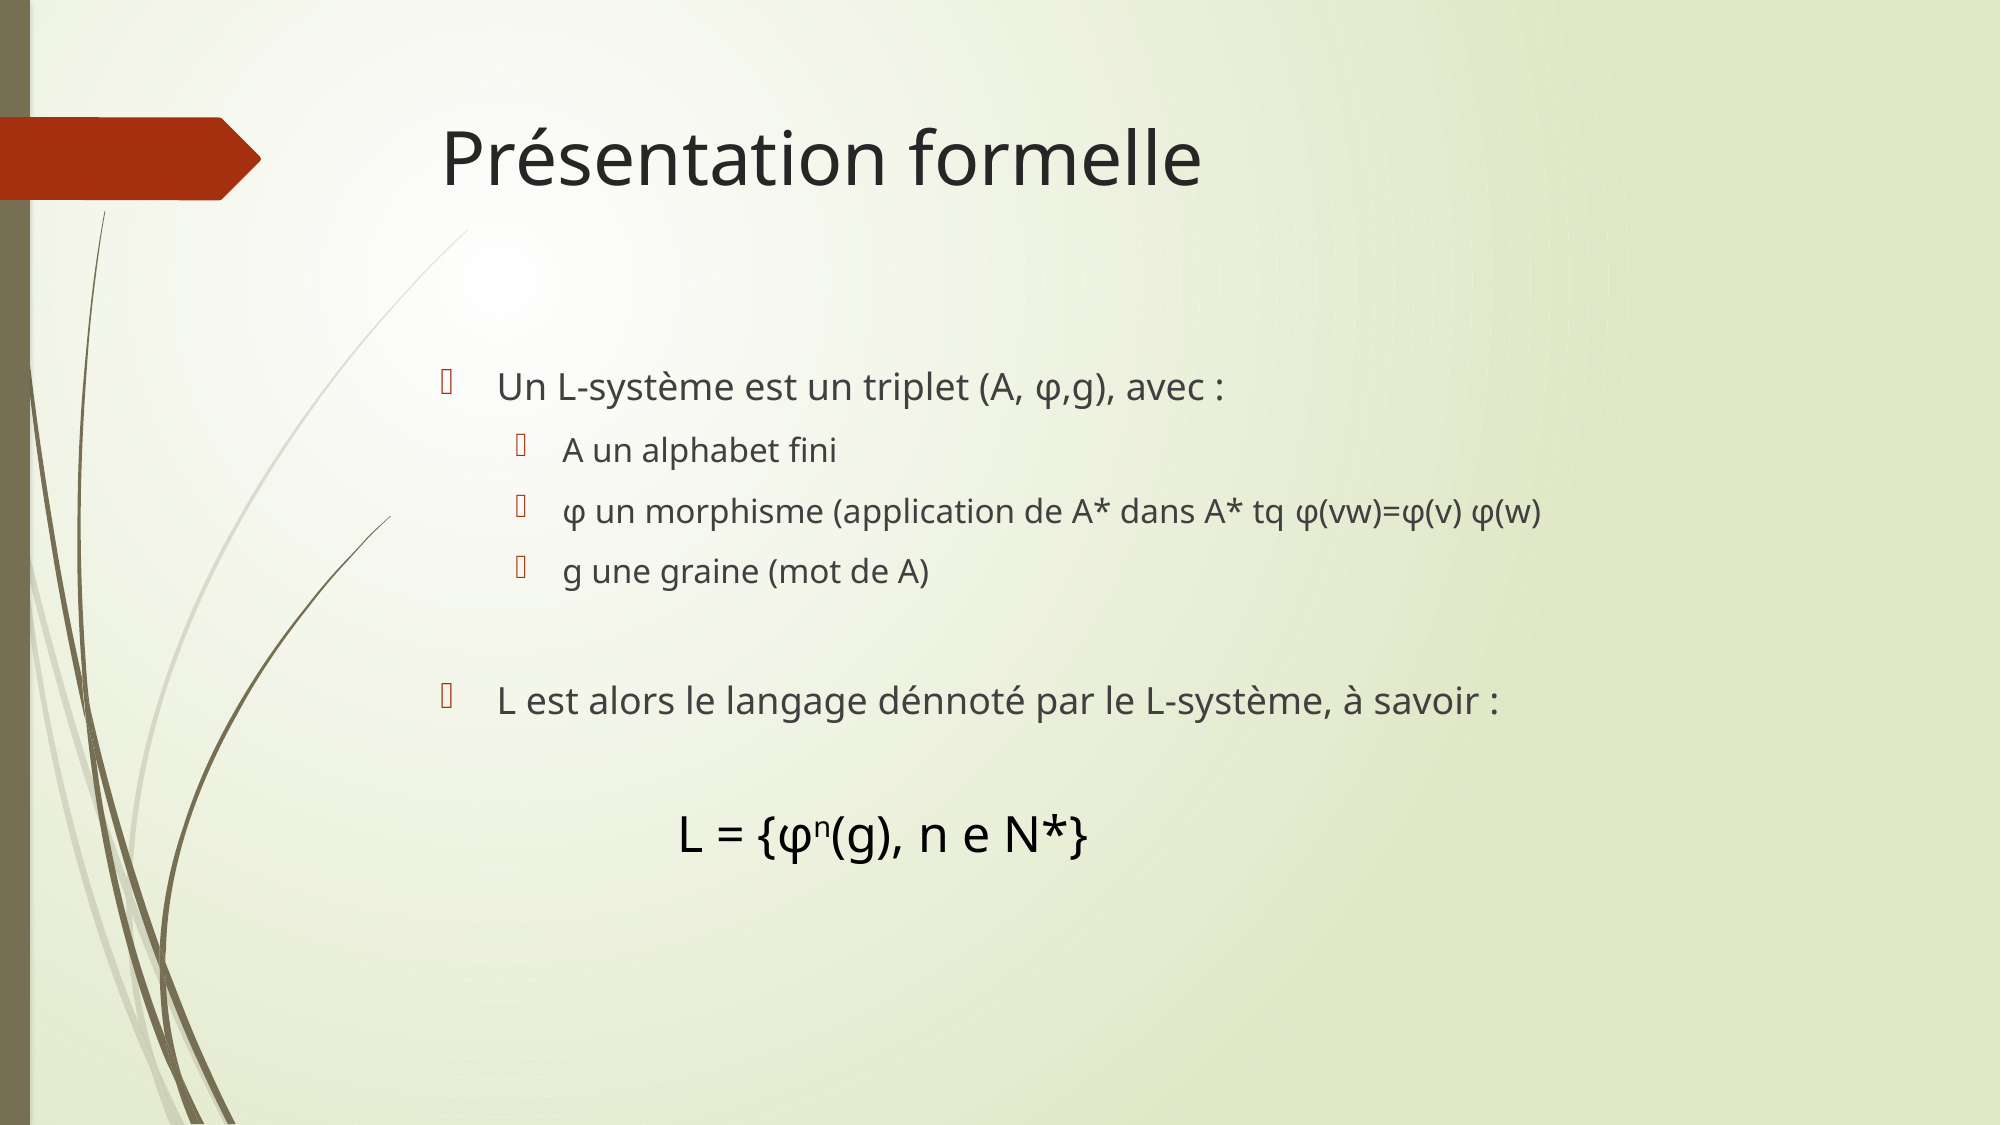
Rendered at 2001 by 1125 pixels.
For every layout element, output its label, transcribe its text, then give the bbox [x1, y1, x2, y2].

text_box L = {φn(g), n e N*} [662, 795, 1204, 931]
title Présentation formelle [425, 102, 1888, 313]
list Un L-système est un triplet (A, φ,g), avec : A un alphabet fini φ un morphisme (application de A* dans A* tq φ(vw)=φ(v) φ(w) g une graine (mot de A) L est alors le langage dénnoté par le L-système, à savoir : [425, 355, 1888, 976]
